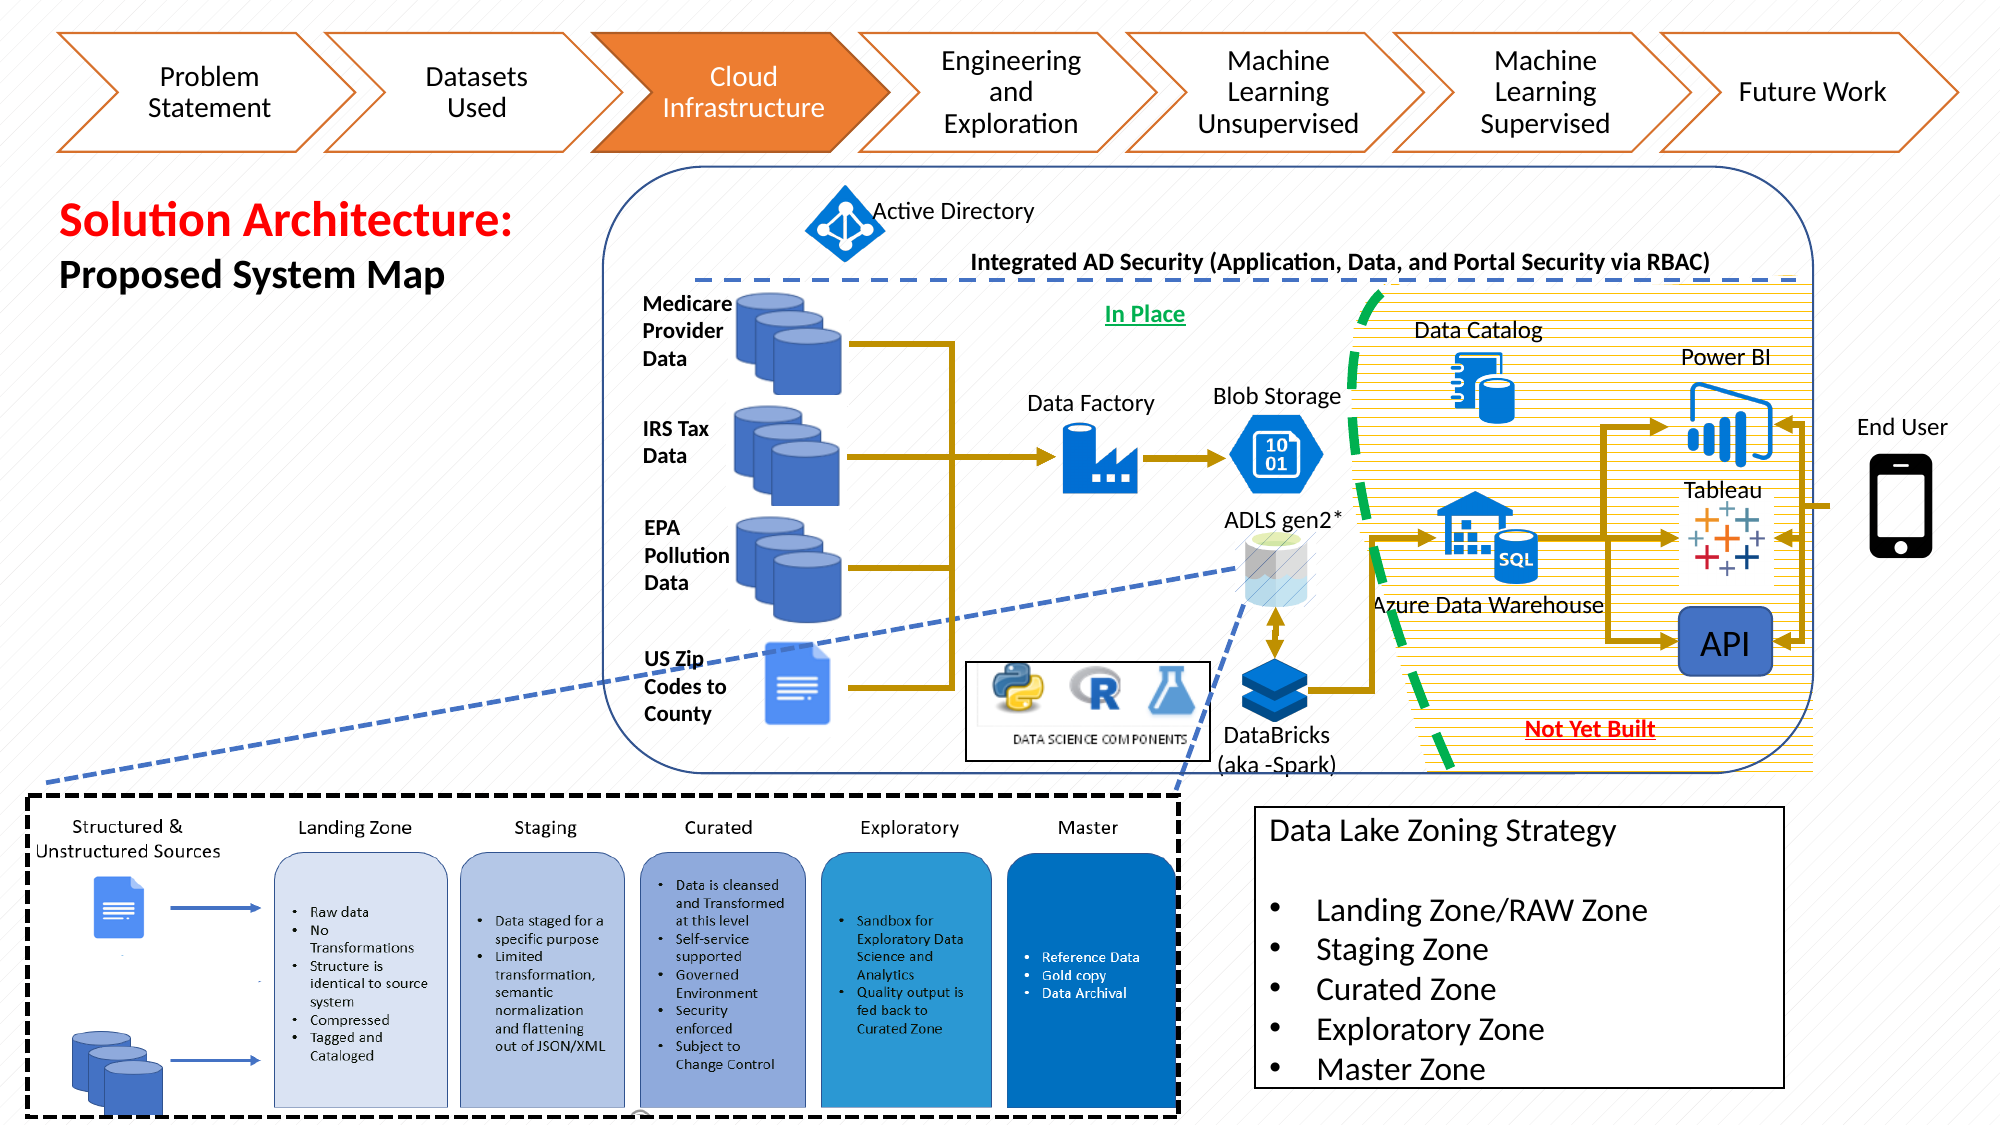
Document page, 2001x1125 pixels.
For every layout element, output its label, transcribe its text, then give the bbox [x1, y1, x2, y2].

text_box Data Lake Zoning Strategy Landing Zone/RAW Zone Staging Zone Curated Zone Exploratory Zone Master Zone [1254, 806, 1785, 1089]
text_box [41, 568, 1236, 784]
text_box [1796, 209, 1815, 424]
text_box Solution Architecture: Proposed System Map [44, 179, 540, 304]
text_box End User [1840, 403, 1966, 433]
picture [726, 395, 848, 630]
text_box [848, 456, 1056, 689]
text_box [58, 24, 1959, 161]
text_box [1796, 642, 1815, 731]
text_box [628, 180, 1796, 787]
text_box [601, 199, 628, 568]
picture [1831, 433, 1976, 579]
text_box [651, 165, 1765, 180]
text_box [1773, 424, 1831, 505]
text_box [1175, 604, 1244, 791]
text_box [1772, 539, 1831, 642]
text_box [29, 797, 1176, 1115]
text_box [1538, 537, 1679, 642]
text_box [1796, 688, 1814, 776]
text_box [1773, 505, 1831, 539]
picture [1679, 491, 1774, 586]
